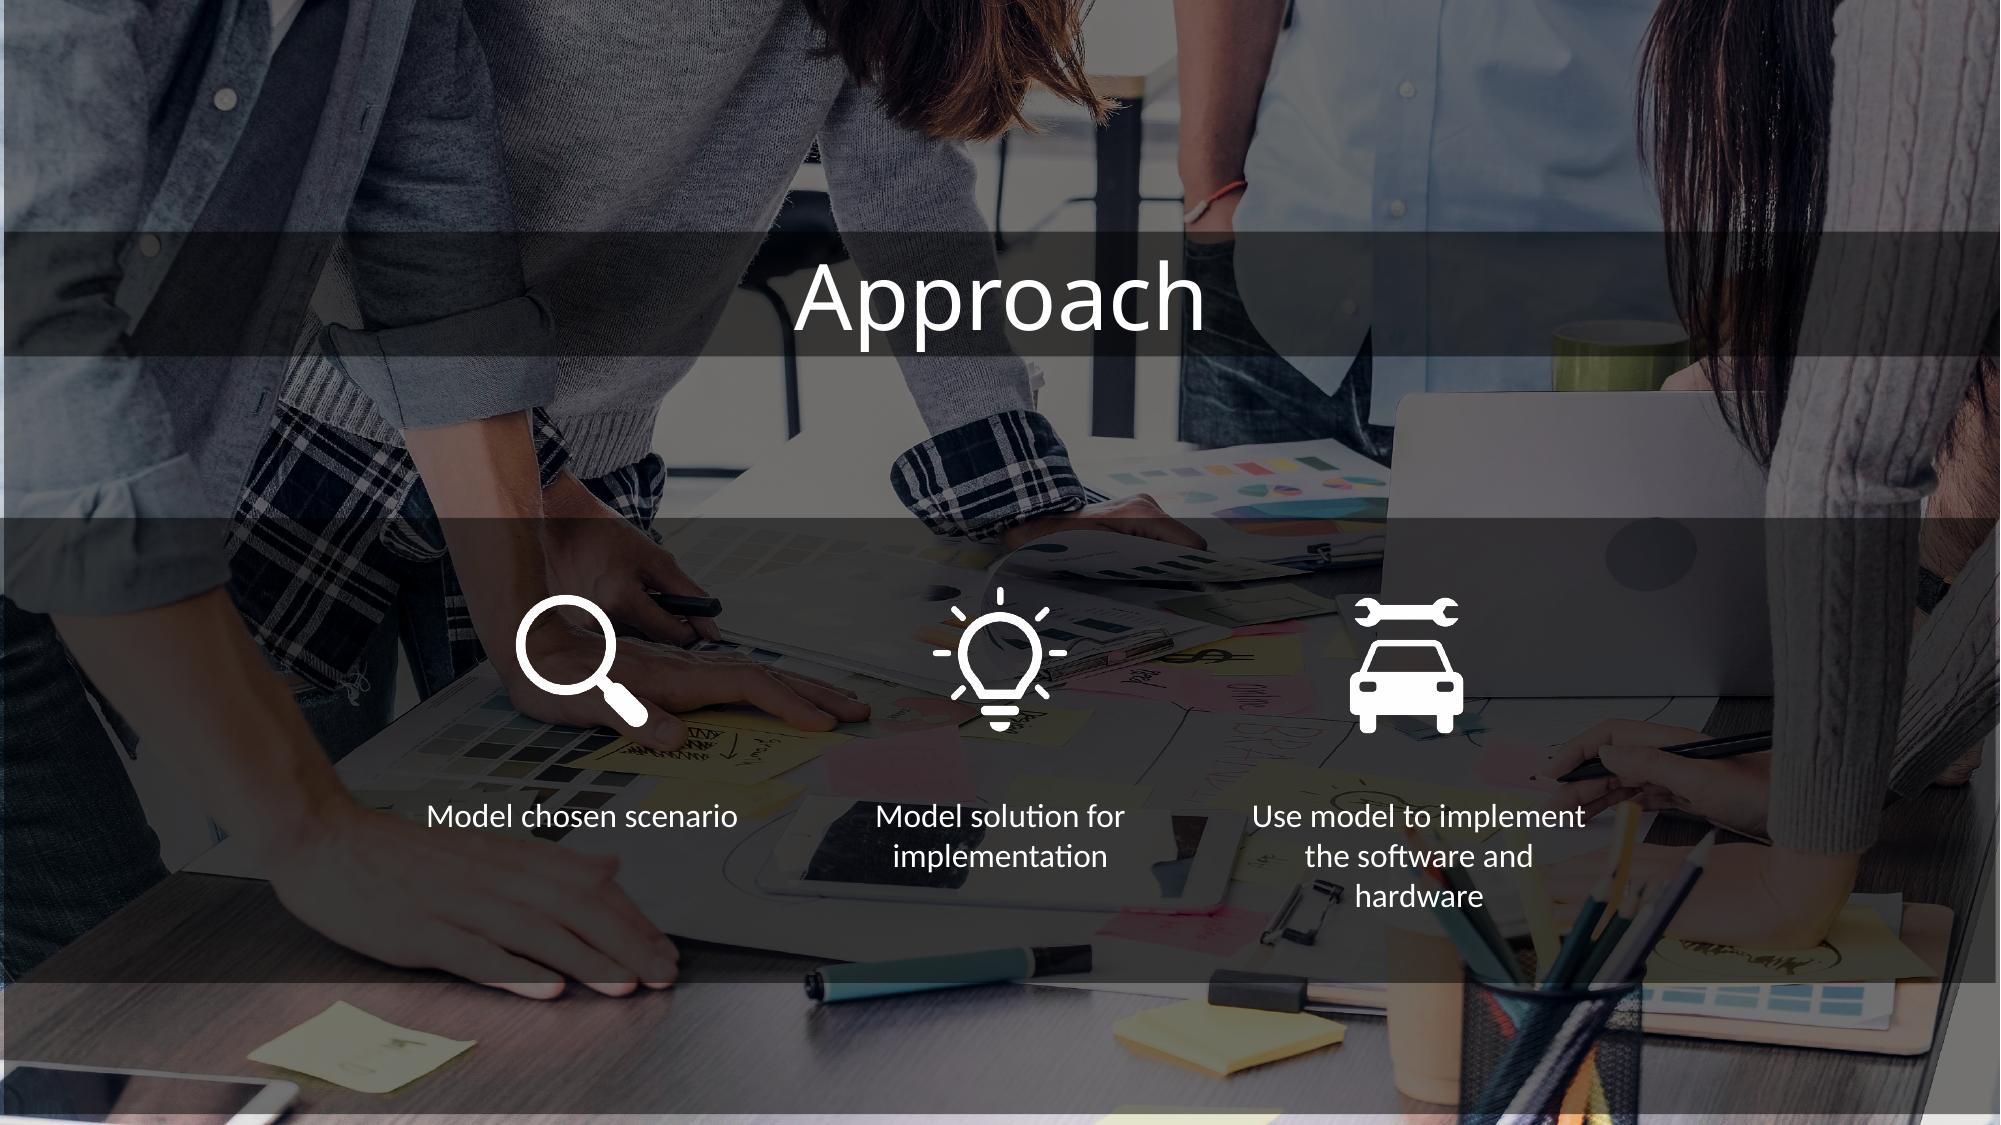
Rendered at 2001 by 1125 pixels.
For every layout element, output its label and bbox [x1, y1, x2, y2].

list [0, 0, 2000, 1125]
text_box [366, 382, 1634, 1125]
